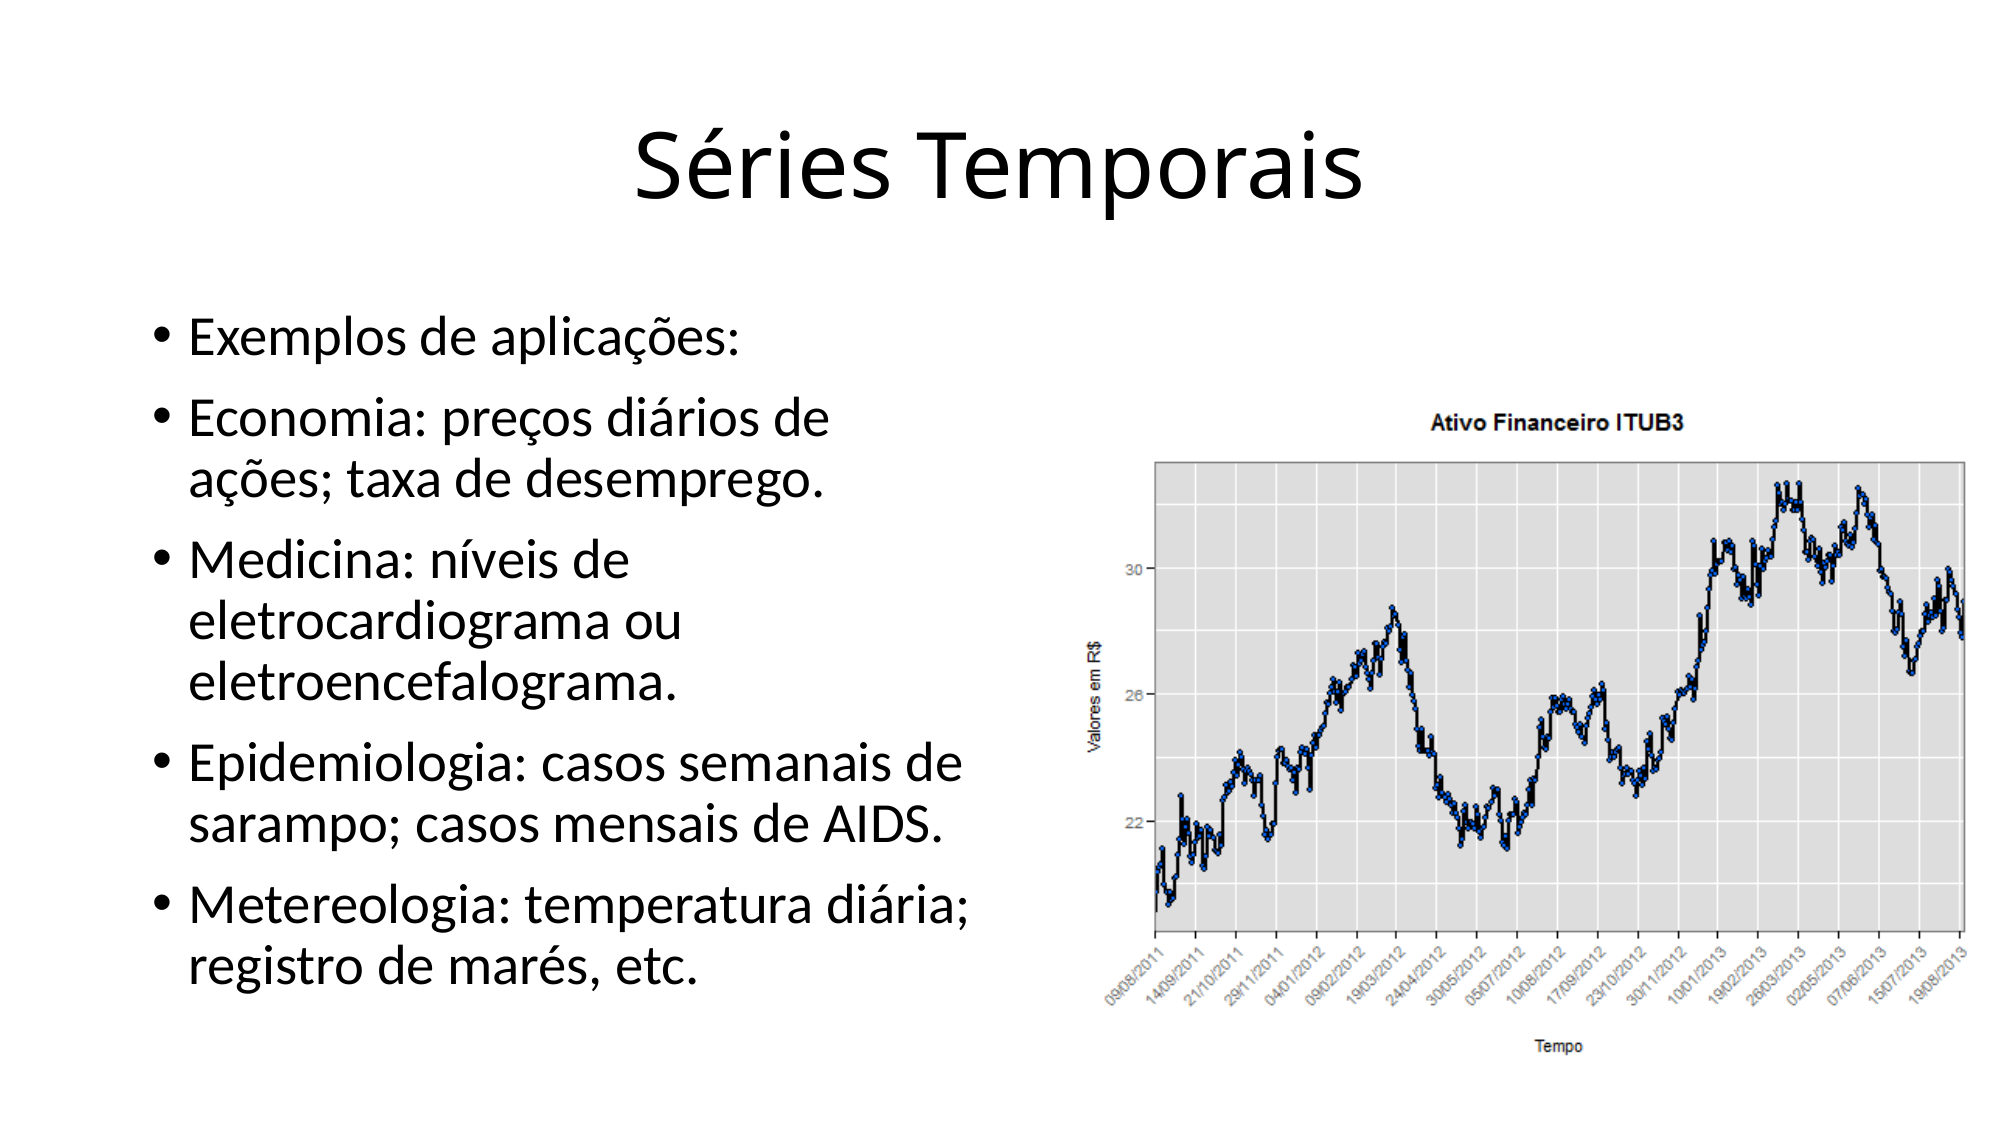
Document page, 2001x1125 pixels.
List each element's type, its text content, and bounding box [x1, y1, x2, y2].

list Exemplos de aplicações: Economia: preços diários de ações; taxa de desemprego. Medicina: níveis de eletrocardiograma ou eletroencefalograma. Epidemiologia: casos semanais de sarampo; casos mensais de AIDS. Metereologia: temperatura diária; registro de marés, etc. [137, 299, 988, 1014]
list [1063, 375, 1995, 1074]
title Séries Temporais [137, 59, 1863, 278]
